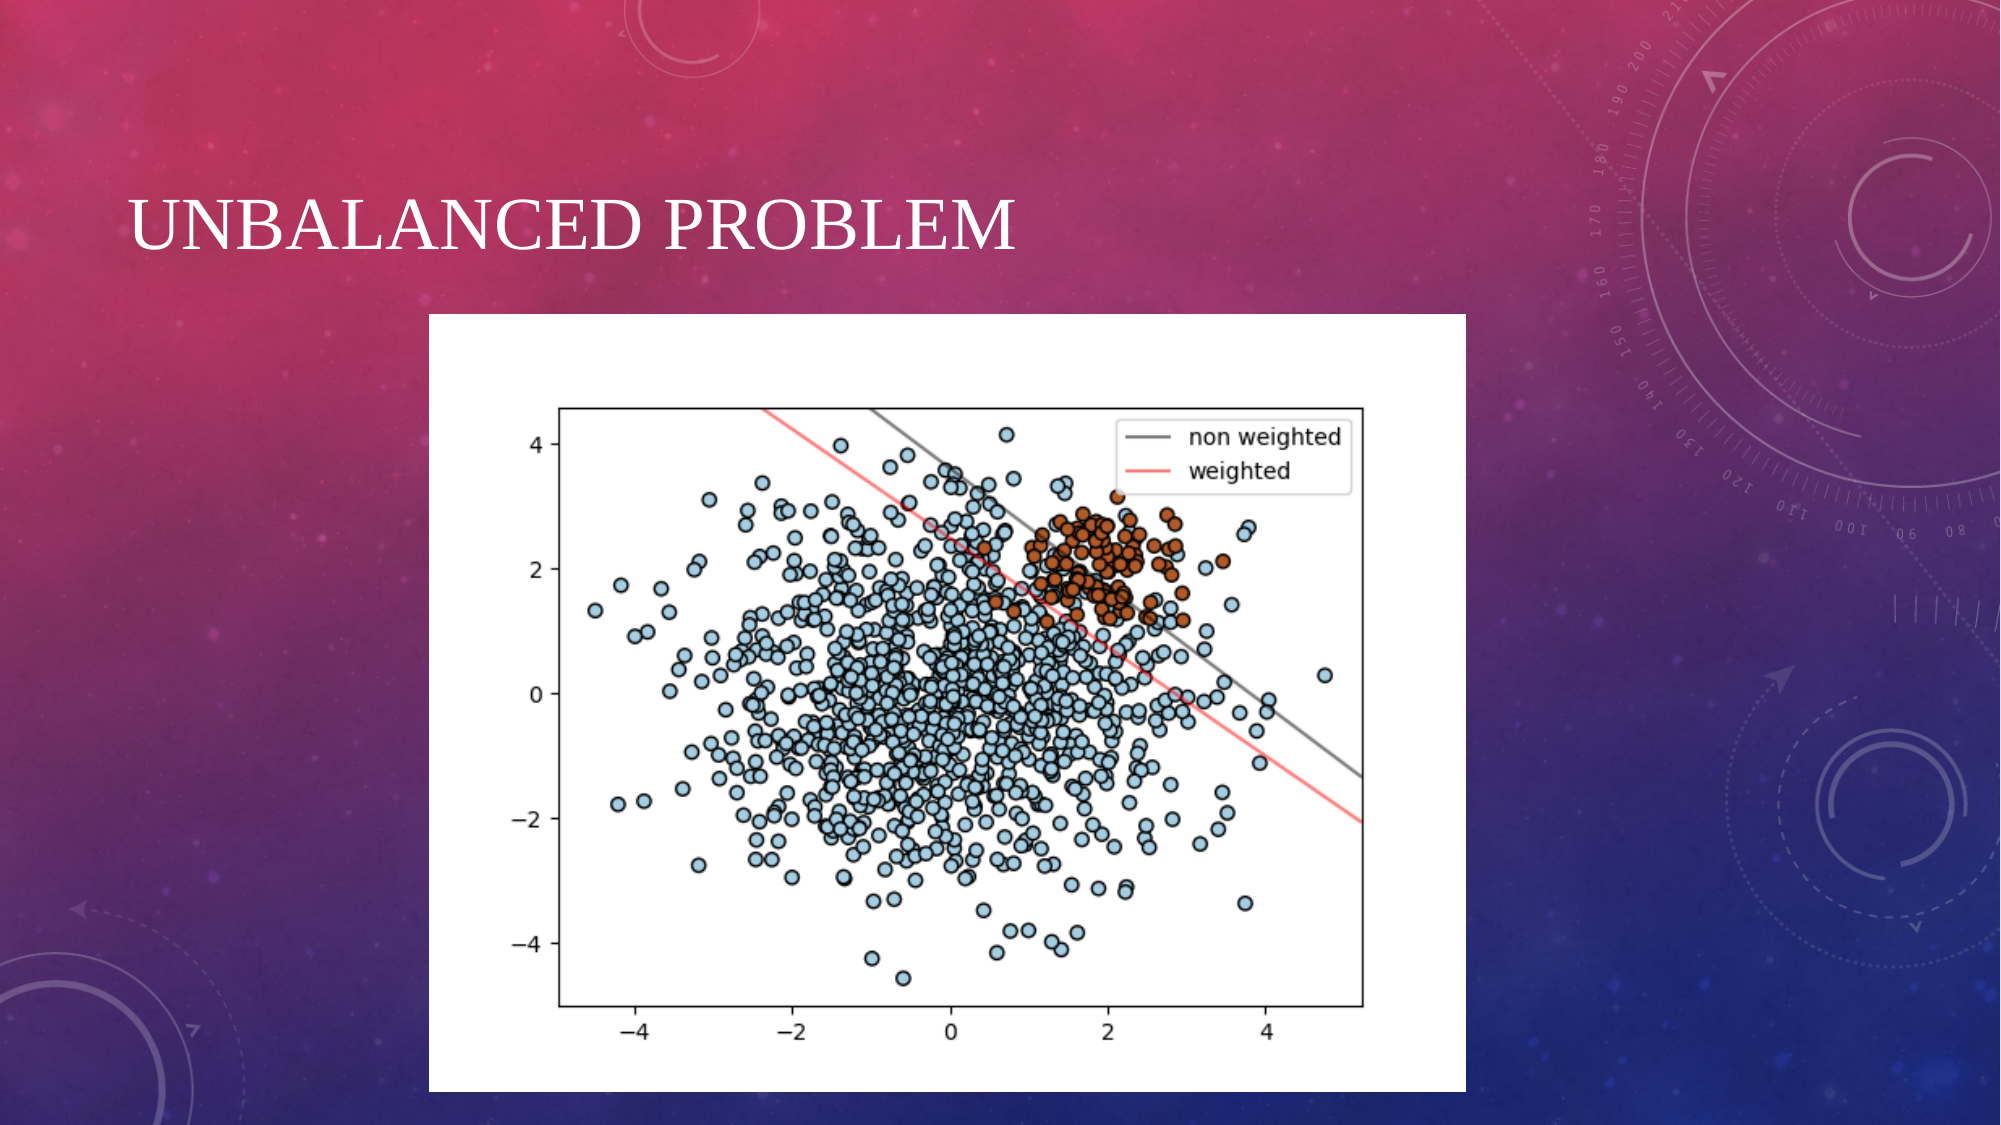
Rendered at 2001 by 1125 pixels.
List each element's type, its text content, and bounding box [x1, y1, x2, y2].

title Unbalanced problem [112, 99, 1775, 339]
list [429, 314, 1466, 1092]
picture [0, 0, 2001, 1125]
